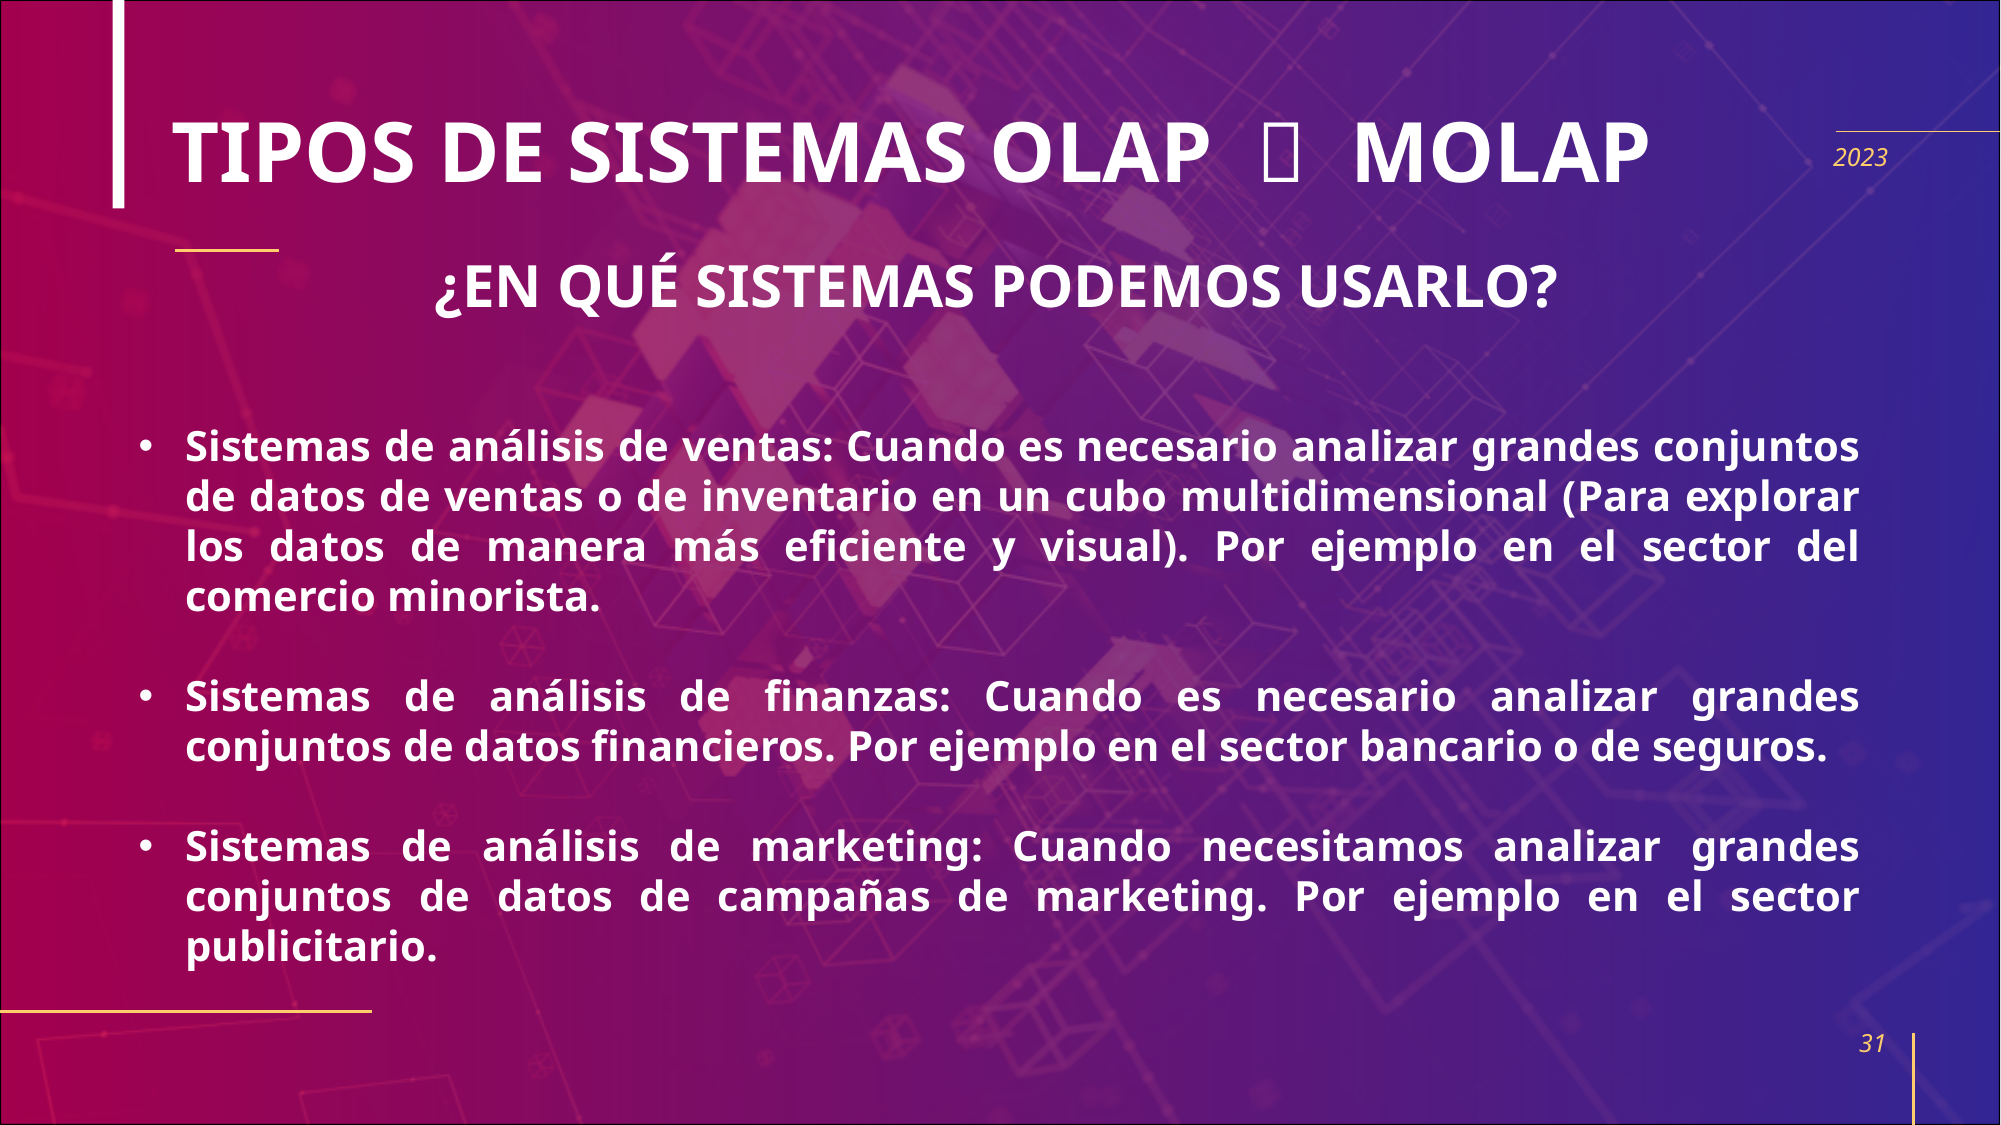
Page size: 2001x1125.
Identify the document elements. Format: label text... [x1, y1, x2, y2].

title TIPOS DE SISTEMAS OLAP  MOLAP [156, 46, 1793, 264]
text_box Sistemas de análisis de ventas: Cuando es necesario analizar grandes conjuntos de datos de ventas o de inventario en un cubo multidimensional (Para explorar los datos de manera más eficiente y visual). Por ejemplo en el sector del comercio minorista. Sistemas de análisis de finanzas: Cuando es necesario analizar grandes conjuntos de datos financieros. Por ejemplo en el sector bancario o de seguros. Sistemas de análisis de marketing: Cuando necesitamos analizar grandes conjuntos de datos de campañas de marketing. Por ejemplo en el sector publicitario. [123, 412, 1877, 978]
list 2023 [1818, 137, 1919, 192]
text_box ¿EN QUÉ SISTEMAS PODEMOS USARLO? [419, 241, 1573, 327]
slide_number 31 [1451, 1015, 1902, 1075]
